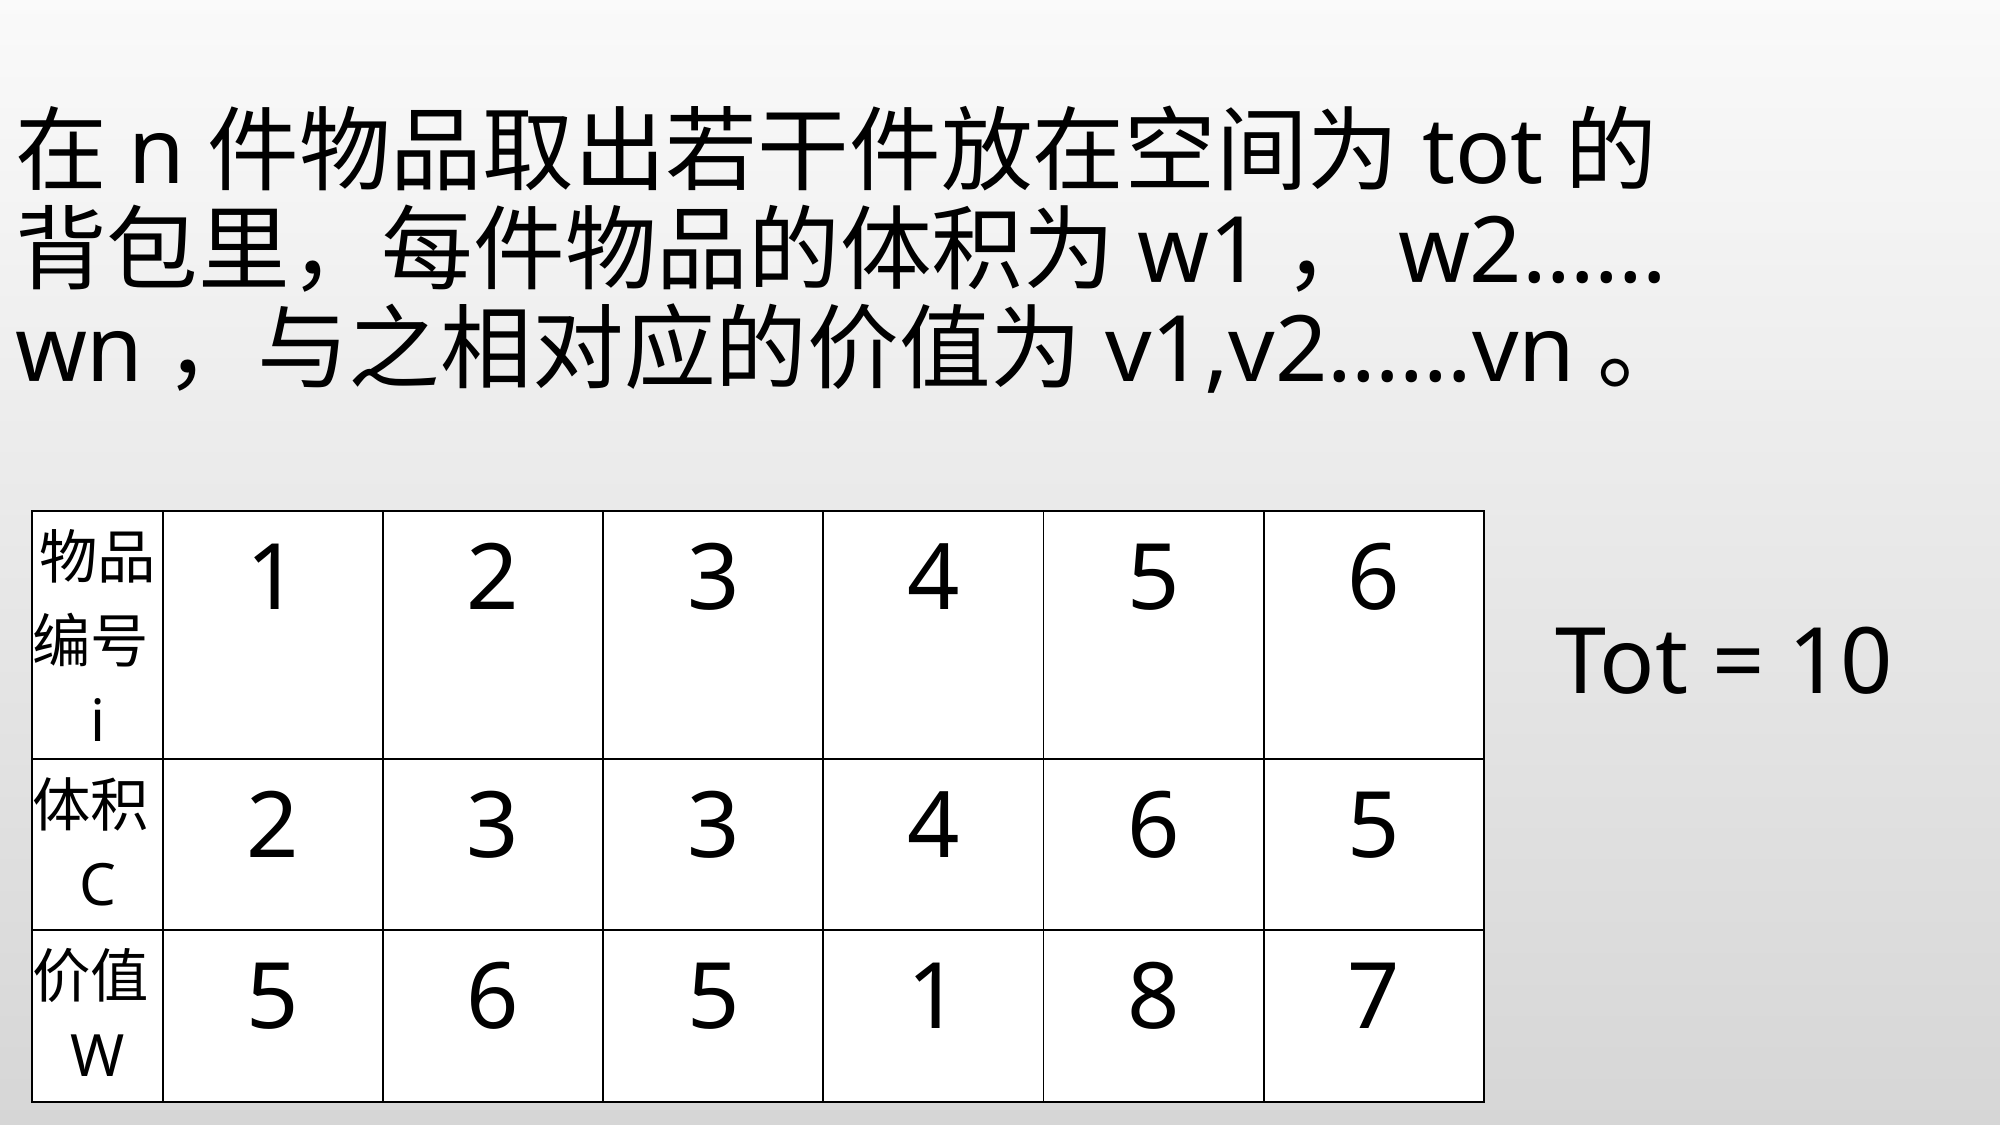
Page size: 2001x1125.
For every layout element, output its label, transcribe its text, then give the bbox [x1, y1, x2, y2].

table_header 物品 编号i [33, 512, 162, 758]
table_cell 3 [384, 760, 602, 929]
table_cell 体积C [33, 760, 162, 929]
table_cell 5 [164, 931, 382, 1101]
table_cell 2 [164, 760, 382, 929]
table_cell 8 [1044, 931, 1263, 1101]
table_cell 1 [824, 931, 1043, 1101]
text_box Tot = 10 [1540, 594, 2000, 719]
table_cell 价值W [33, 931, 162, 1101]
table_header 5 [1044, 512, 1263, 758]
table_cell 5 [604, 931, 822, 1101]
table_header 3 [604, 512, 822, 758]
table_cell 4 [824, 760, 1043, 929]
table_cell 3 [604, 760, 822, 929]
table_header 6 [1265, 512, 1483, 758]
list 在n件物品取出若干件放在空间为tot的背包里，每件物品的体积为w1，w2……wn，与之相对应的价值为v1,v2……vn。 [0, 97, 1725, 434]
table_cell 6 [384, 931, 602, 1101]
table_header 4 [824, 512, 1043, 758]
table_cell 5 [1265, 760, 1483, 929]
table_cell 6 [1044, 760, 1263, 929]
table_header 2 [384, 512, 602, 758]
table_cell 7 [1265, 931, 1483, 1101]
table_header 1 [164, 512, 382, 758]
